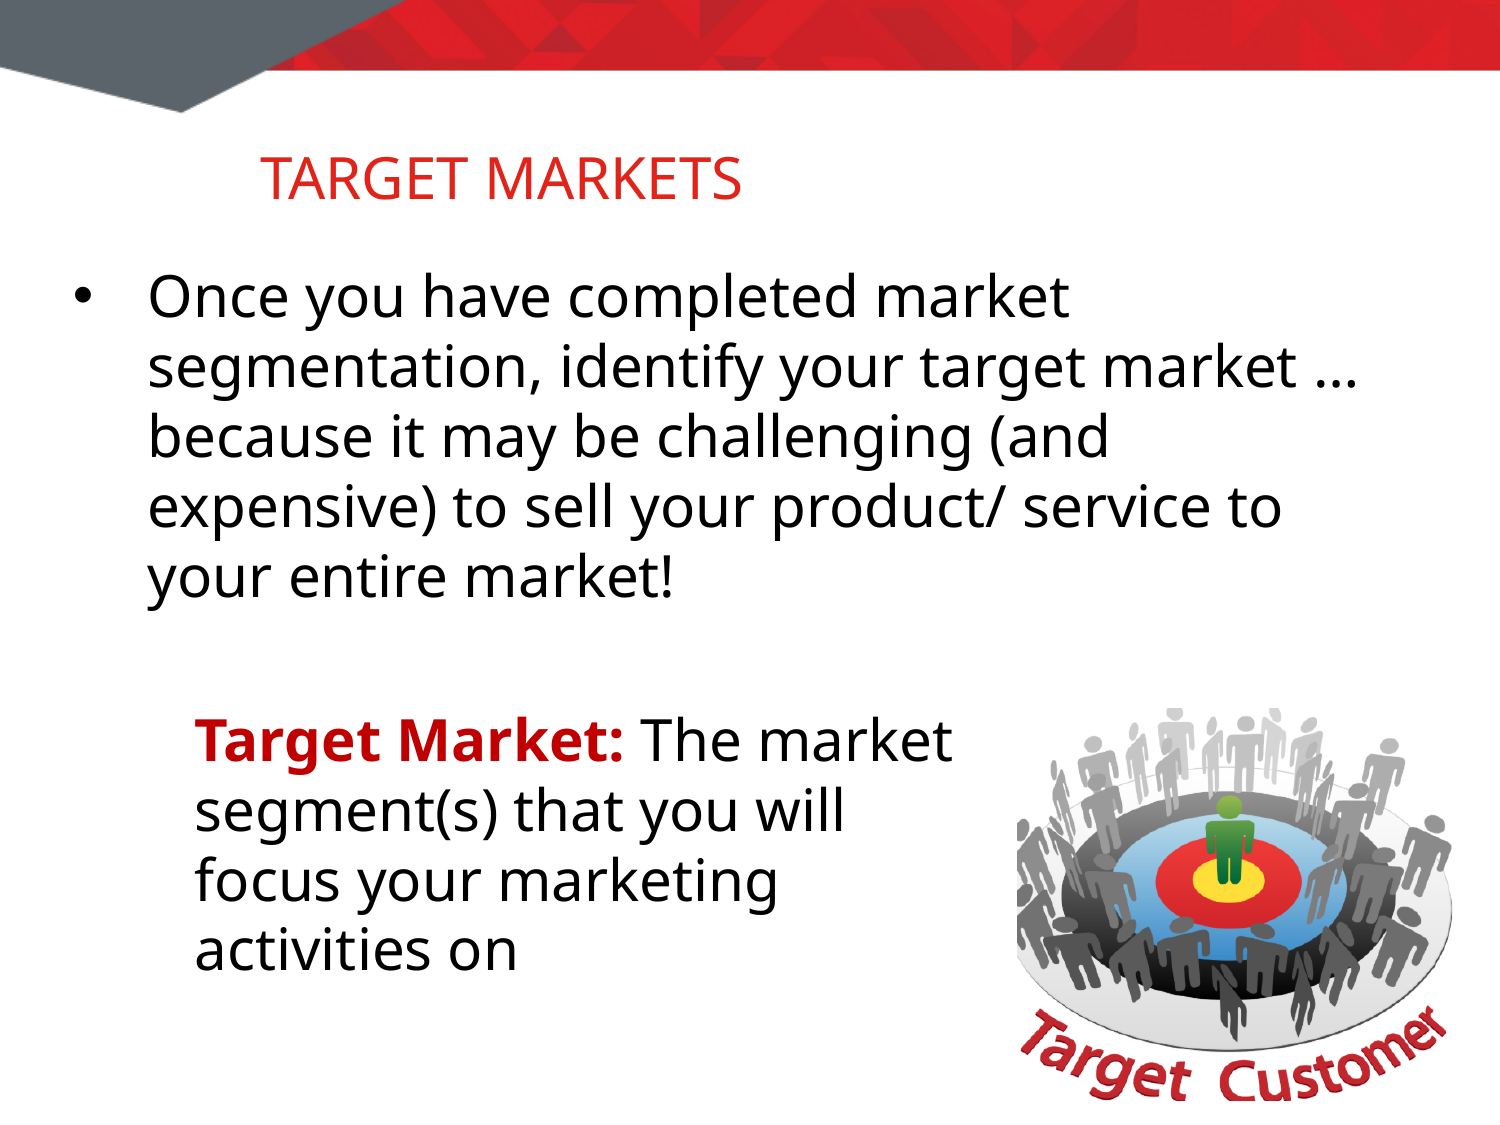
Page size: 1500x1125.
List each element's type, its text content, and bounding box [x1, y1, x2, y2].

picture [0, 708, 1500, 1125]
title Target markets [260, 80, 1235, 212]
list Once you have completed market segmentation, identify your target market … because it may be challenging (and expensive) to sell your product/ service to your entire market! Target Market: The market segment(s) that you will focus your marketing activities on [58, 251, 1416, 1084]
picture [0, 0, 1500, 114]
